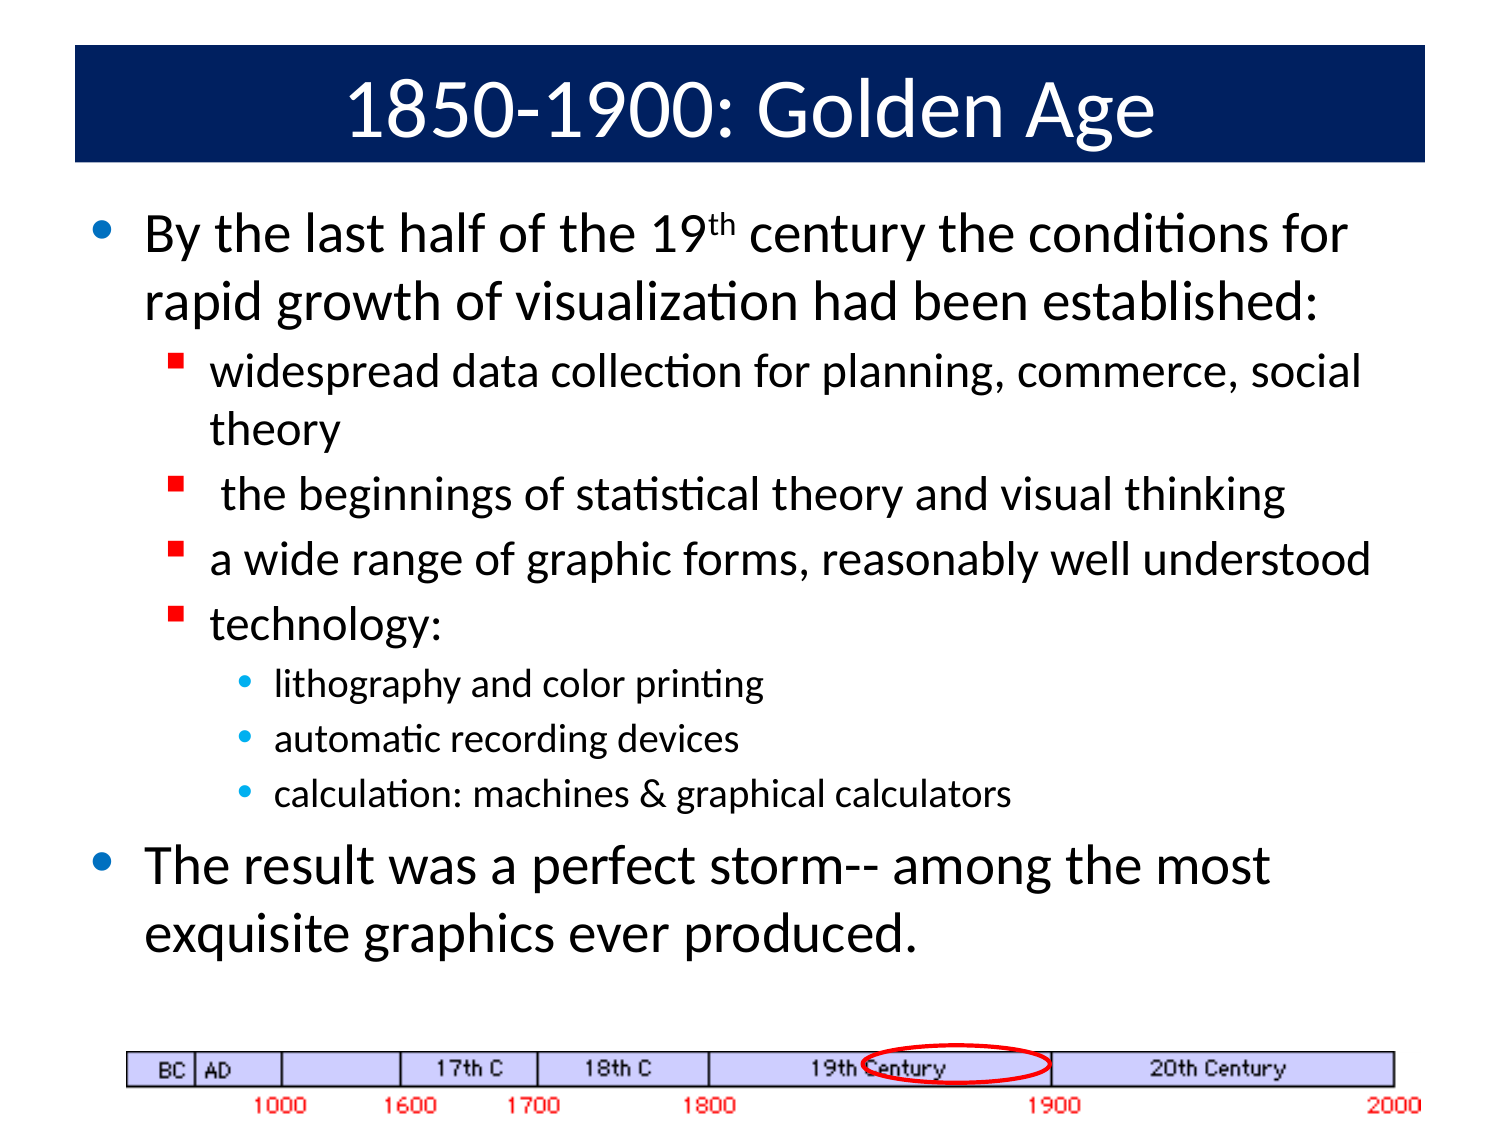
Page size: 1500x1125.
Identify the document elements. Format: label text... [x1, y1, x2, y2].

title 1850-1900: Golden Age [75, 45, 1425, 163]
list By the last half of the 19th century the conditions for rapid growth of visualization had been established: widespread data collection for planning, commerce, social theory the beginnings of statistical theory and visual thinking a wide range of graphic forms, reasonably well understood technology: lithography and color printing automatic recording devices calculation: machines & graphical calculators The result was a perfect storm-- among the most exquisite graphics ever produced. [75, 187, 1425, 975]
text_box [126, 1045, 1422, 1121]
slide_number 42 [1074, 1042, 1425, 1048]
